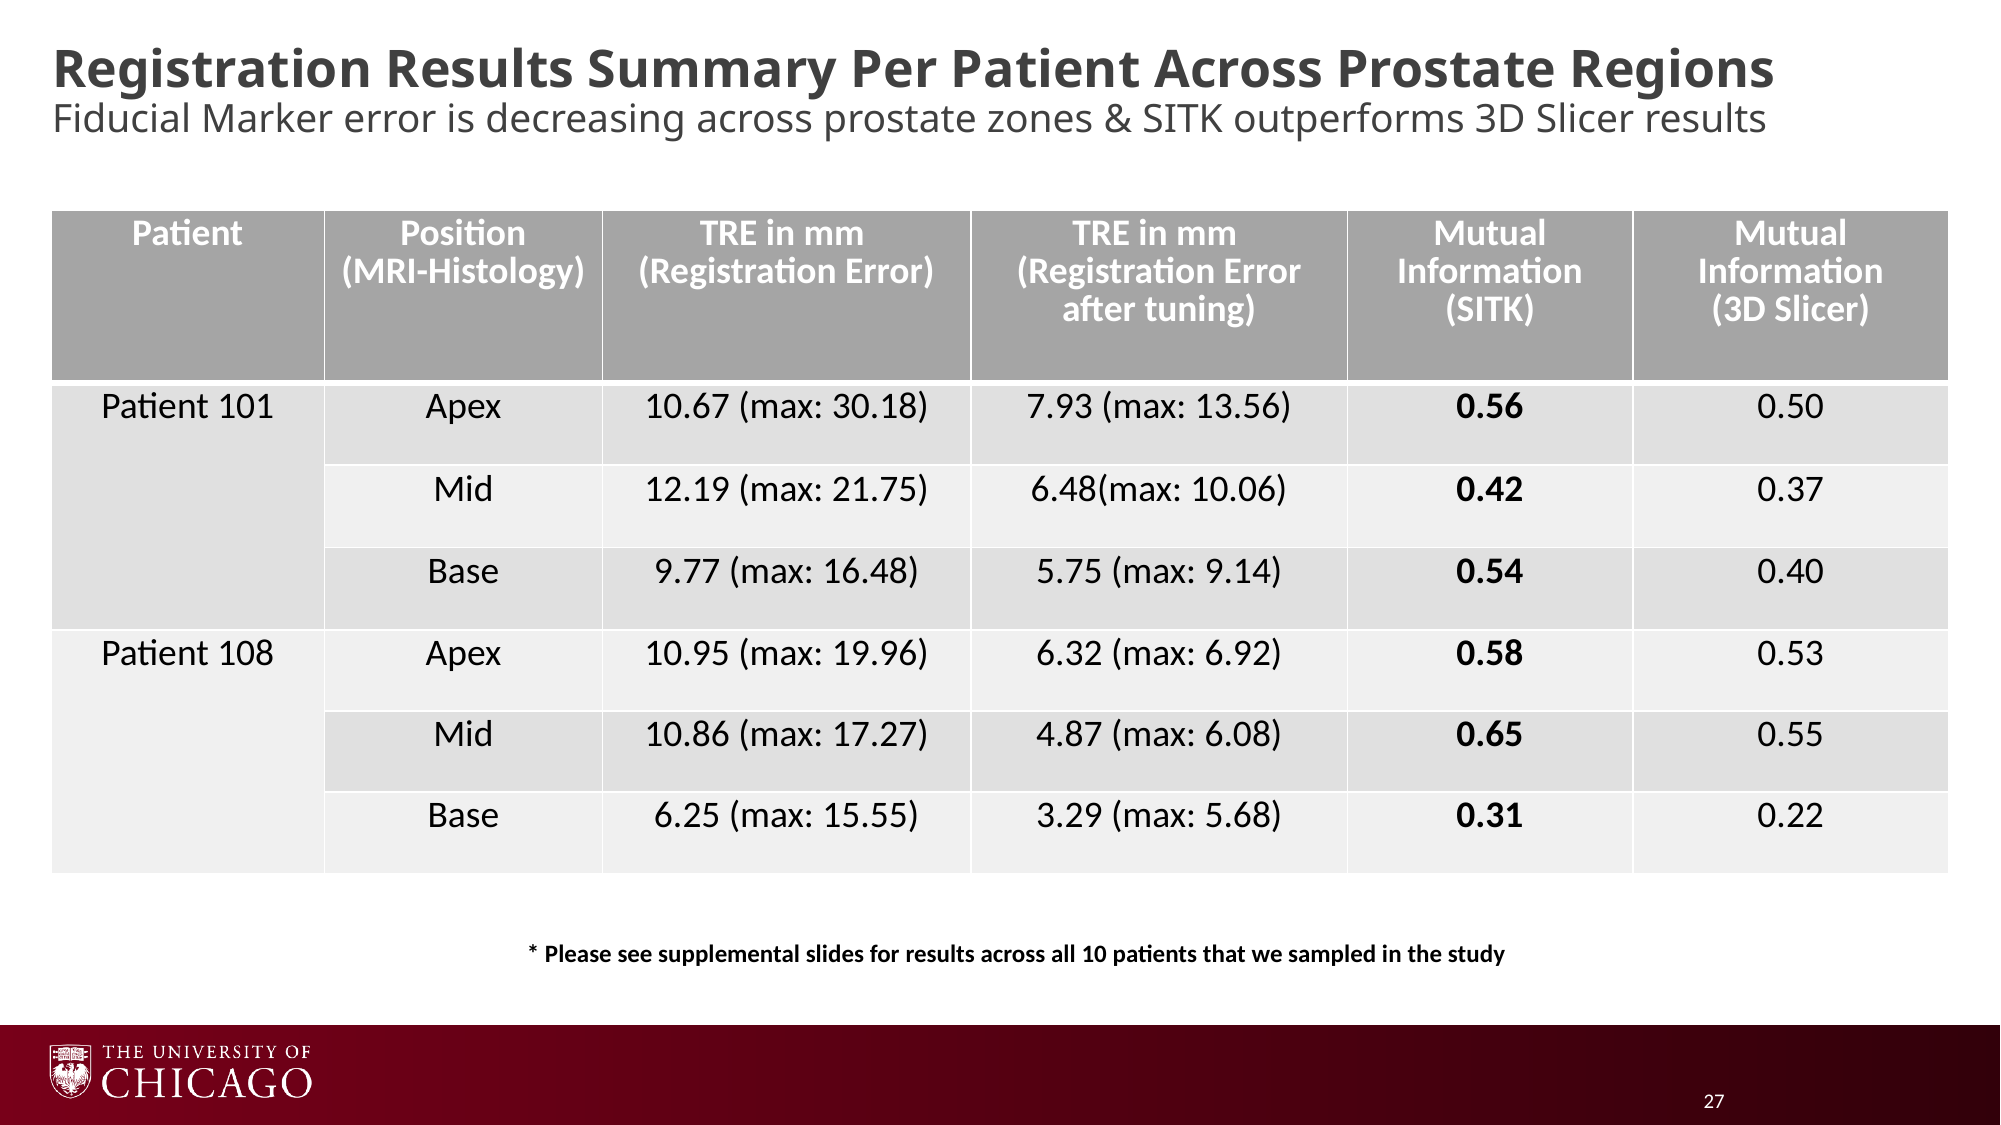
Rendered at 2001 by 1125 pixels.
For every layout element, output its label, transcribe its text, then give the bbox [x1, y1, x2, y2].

table_header Patient [52, 211, 324, 380]
table_cell 12.19 (max: 21.75) [603, 466, 970, 547]
table_cell 0.42 [1348, 466, 1632, 547]
table_cell 0.58 [1348, 631, 1632, 710]
table_cell 6.25 (max: 15.55) [603, 793, 970, 873]
table_cell 0.55 [1634, 712, 1948, 791]
table_cell Mid [325, 712, 602, 791]
text_box * Please see supplemental slides for results across all 10 patients that we sampled in the study [512, 930, 1597, 976]
table_cell Apex [325, 631, 602, 710]
table_header Mutual Information (3D Slicer) [1634, 211, 1948, 380]
table_cell 6.32 (max: 6.92) [972, 631, 1347, 710]
table_cell 10.95 (max: 19.96) [603, 631, 970, 710]
table_cell 0.50 [1634, 386, 1948, 464]
table_cell 5.75 (max: 9.14) [972, 548, 1347, 629]
table_cell Base [325, 793, 602, 873]
slide_number 27 [1674, 1057, 1740, 1118]
table_cell 10.86 (max: 17.27) [603, 712, 970, 791]
table_header Mutual Information (SITK) [1348, 211, 1632, 380]
table_cell 7.93 (max: 13.56) [972, 386, 1347, 464]
table_cell 0.37 [1634, 466, 1948, 547]
table_cell 0.65 [1348, 712, 1632, 791]
table_header Position (MRI-Histology) [325, 211, 602, 380]
table_cell Apex [325, 386, 602, 464]
picture [36, 1032, 315, 1117]
table_cell Base [325, 548, 602, 629]
text_box [0, 1024, 2000, 1125]
text_box Registration Results Summary Per Patient Across Prostate Regions Fiducial Marker error is decreasing across prostate zones & SITK outperforms 3D Slicer results [37, 7, 1976, 177]
table_cell Patient 101 [52, 386, 324, 629]
table_cell 0.53 [1634, 631, 1948, 710]
table_cell 9.77 (max: 16.48) [603, 548, 970, 629]
table_header TRE in mm (Registration Error) [603, 211, 970, 380]
table_cell 0.40 [1634, 548, 1948, 629]
table_header TRE in mm (Registration Error after tuning) [972, 211, 1347, 380]
table_cell 4.87 (max: 6.08) [972, 712, 1347, 791]
table_cell 6.48(max: 10.06) [972, 466, 1347, 547]
table_cell 0.54 [1348, 548, 1632, 629]
table_cell Patient 108 [52, 631, 324, 873]
table_cell Mid [325, 466, 602, 547]
table_cell 0.22 [1634, 793, 1948, 873]
table_cell 3.29 (max: 5.68) [972, 793, 1347, 873]
table_cell 0.31 [1348, 793, 1632, 873]
table_cell 0.56 [1348, 386, 1632, 464]
table_cell 10.67 (max: 30.18) [603, 386, 970, 464]
